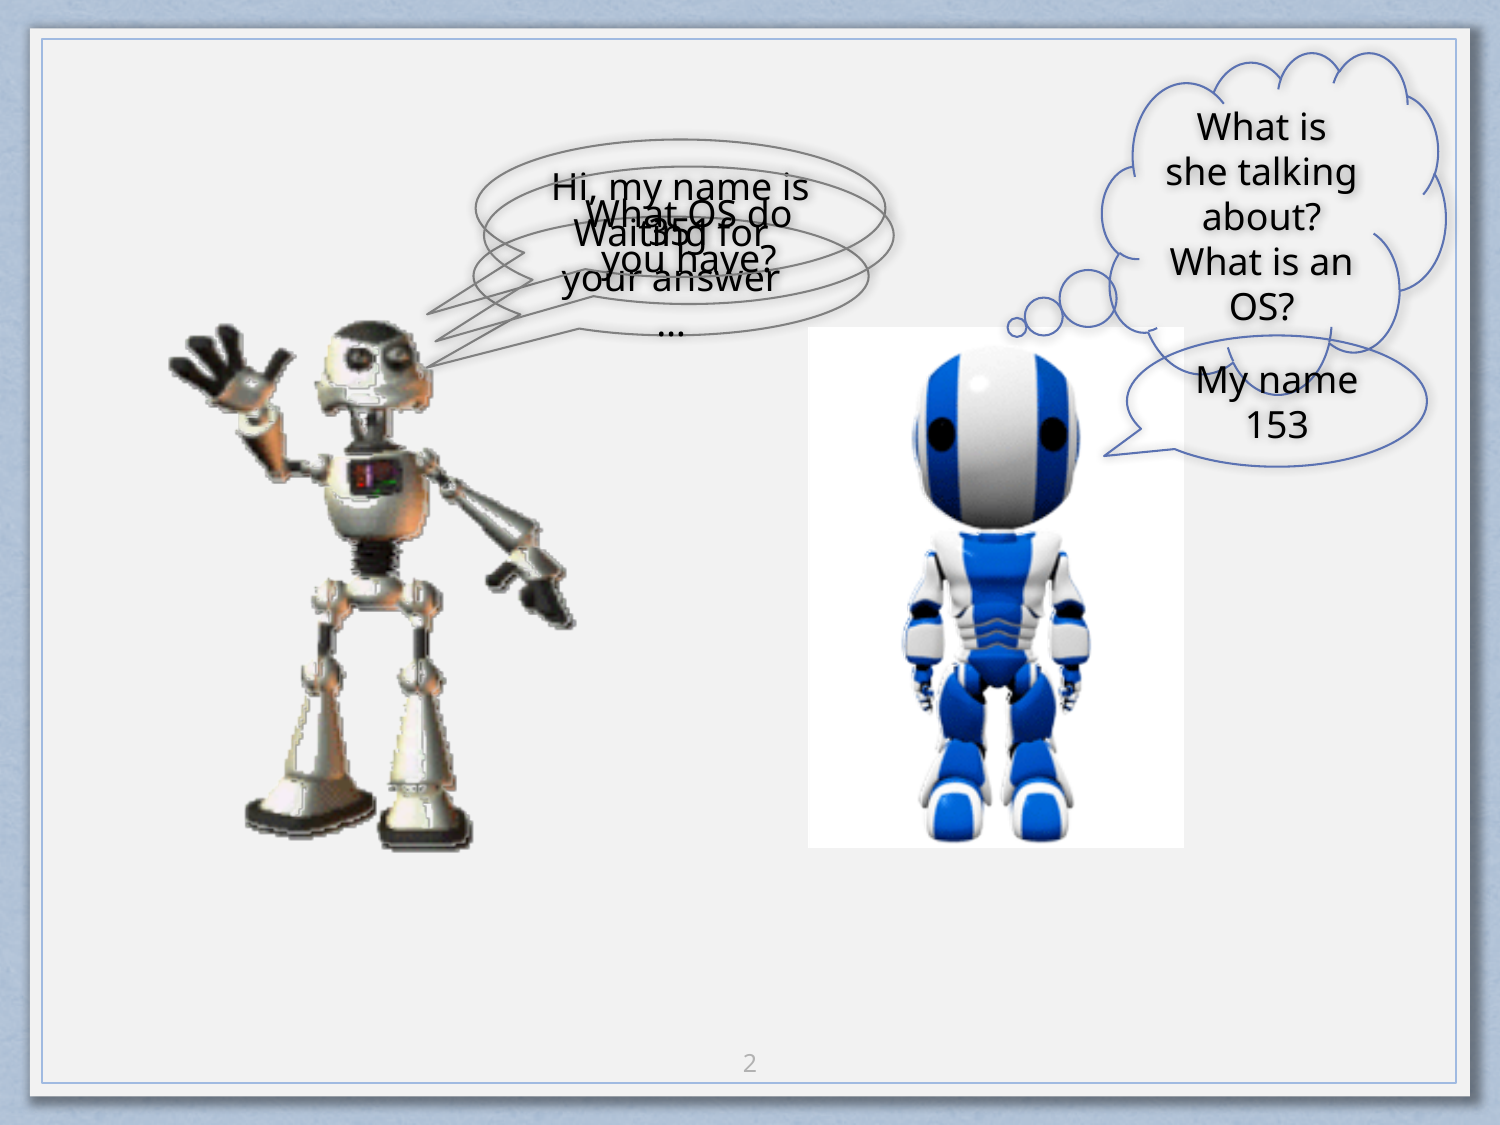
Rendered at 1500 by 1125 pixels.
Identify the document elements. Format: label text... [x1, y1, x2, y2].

text_box My name 153 [1197, 334, 1428, 468]
text_box Waiting for your answer … [670, 279, 870, 337]
slide_number 1 [687, 1042, 813, 1088]
picture [807, 326, 1186, 855]
text_box What is she talking about? What is an OS? [1023, 52, 1447, 344]
picture [97, 270, 657, 872]
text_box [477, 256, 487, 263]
text_box What OS do you have? [482, 165, 895, 306]
text_box Hi, my name is 351 [474, 138, 886, 223]
